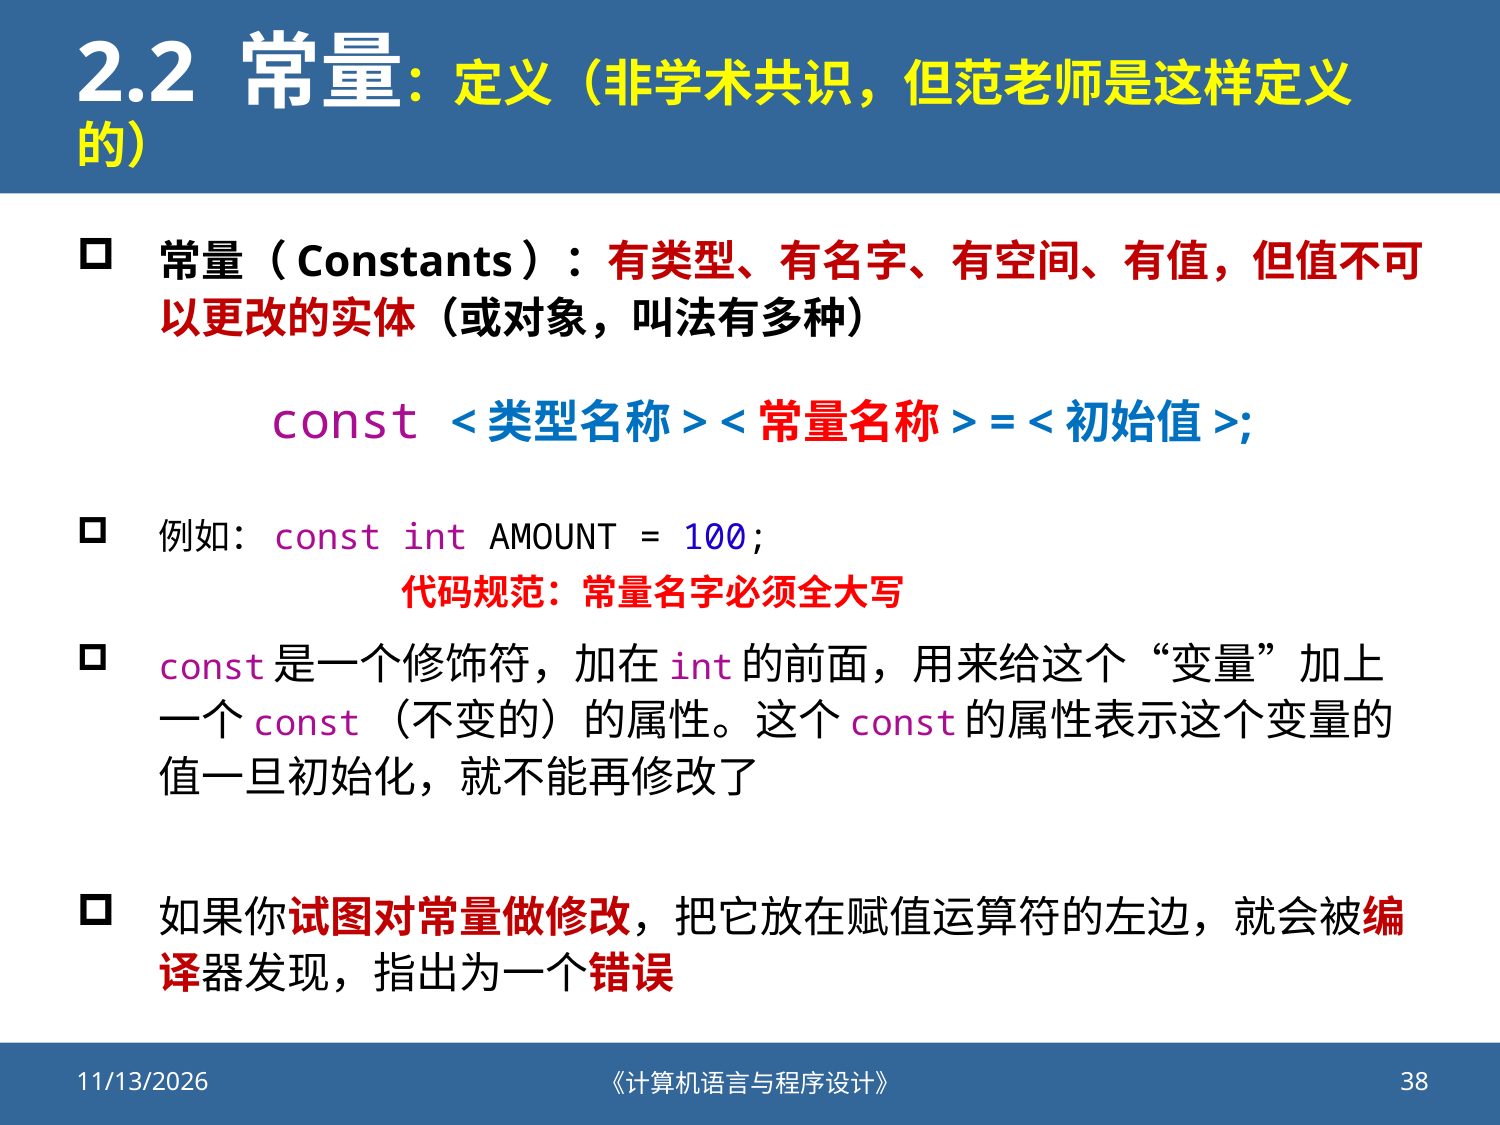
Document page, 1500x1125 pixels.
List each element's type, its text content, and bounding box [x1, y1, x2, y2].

text_box const <类型名称> <常量名称> = <初始值>; [255, 381, 1268, 456]
list 常量（Constants）：有类型、有名字、有空间、有值，但值不可以更改的实体（或对象，叫法有多种） 例如：const int AMOUNT = 100; 代码规范：常量名字必须全大写 const是一个修饰符，加在int的前面，用来给这个“变量”加上⼀个const（不变的）的属性。这个const的属性表示这个变量的值一旦初始化，就不能再修改了 如果你试图对常量做修改，把它放在赋值运算符的左边，就会被编译器发现，指出为一个错误 [61, 221, 1441, 1014]
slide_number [61, 1052, 422, 1113]
title 2.2 常量：定义（非学术共识，但范老师是这样定义的） [61, 27, 1441, 177]
footer 《计算机语言与程序设计》 [480, 1052, 1021, 1113]
slide_number 38 [1084, 1052, 1444, 1113]
